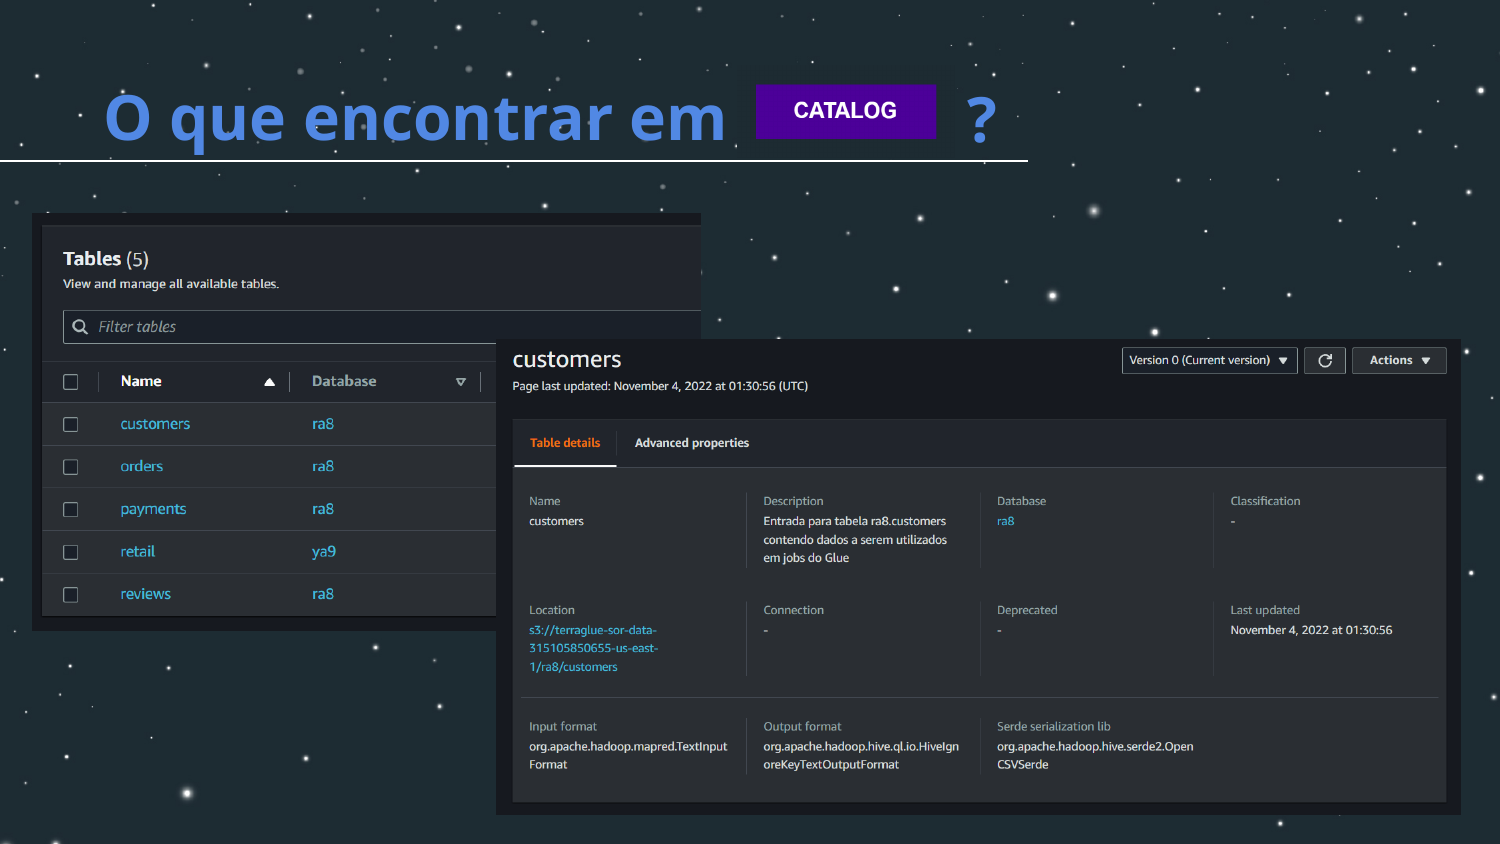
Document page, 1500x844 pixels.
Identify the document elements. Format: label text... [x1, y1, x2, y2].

text_box ? [959, 76, 1016, 160]
picture [0, 0, 1500, 844]
title O que encontrar em [88, 74, 732, 160]
